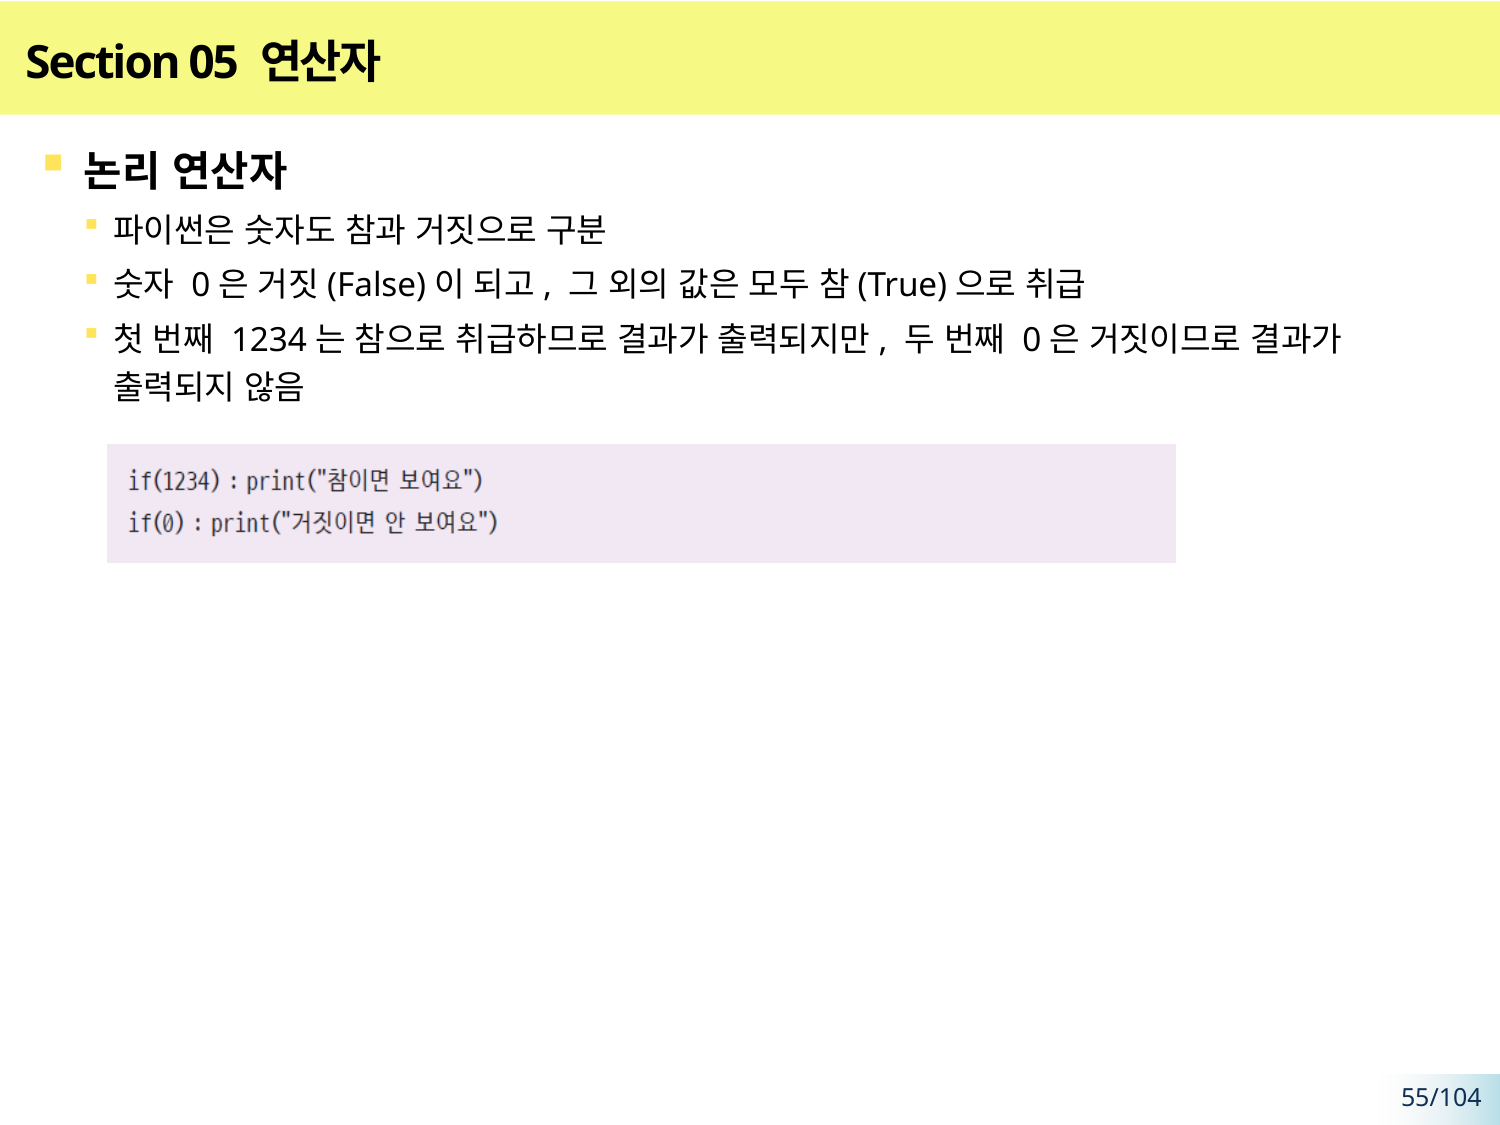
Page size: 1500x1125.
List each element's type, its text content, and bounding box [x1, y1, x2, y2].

picture [107, 444, 1176, 563]
title Section 05 연산자 [10, 21, 1288, 99]
list 논리 연산자 파이썬은 숫자도 참과 거짓으로 구분 숫자 0은 거짓(False)이 되고, 그 외의 값은 모두 참(True)으로 취급 첫 번째 1234는 참으로 취급하므로 결과가 출력되지만, 두 번째 0은 거짓이므로 결과가 출력되지 않음 [10, 126, 1481, 1057]
